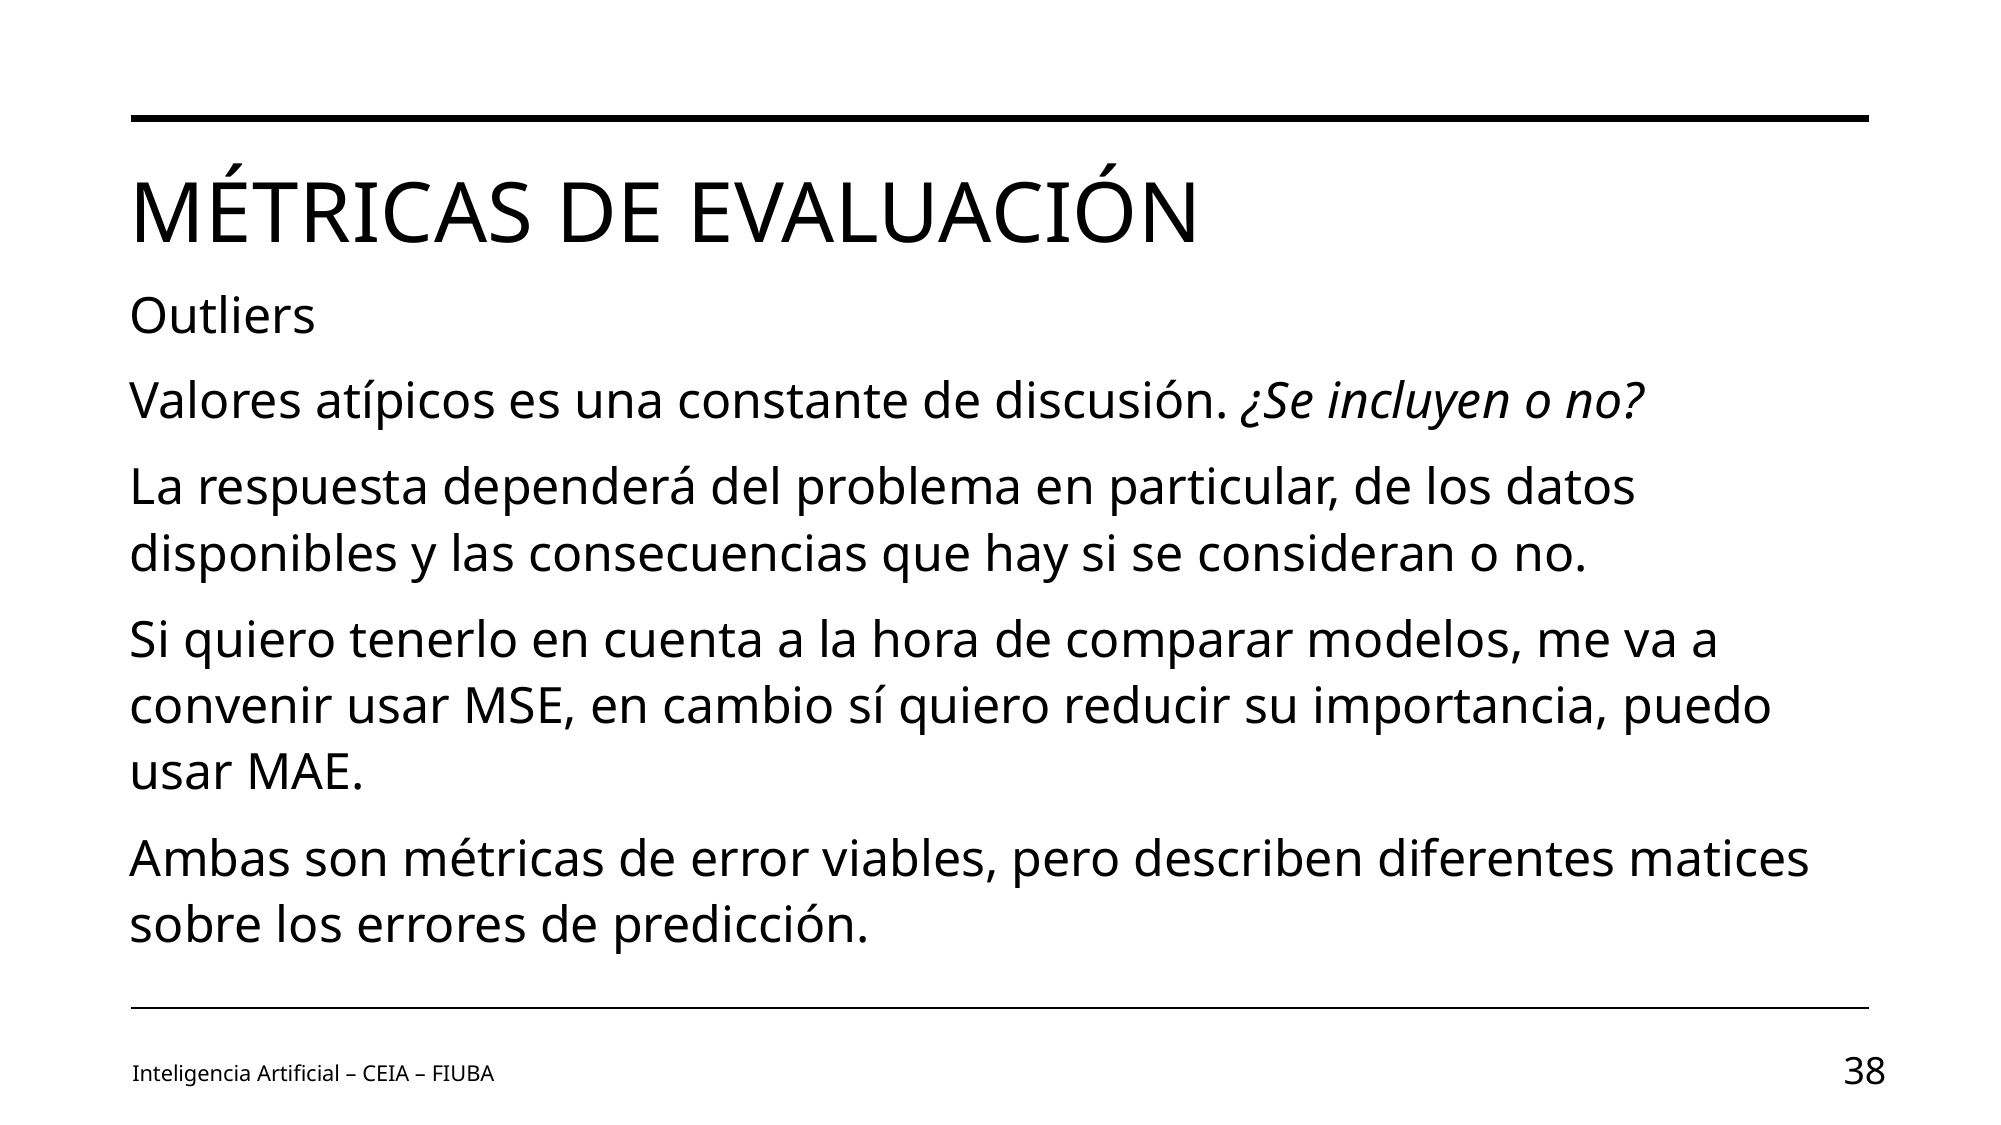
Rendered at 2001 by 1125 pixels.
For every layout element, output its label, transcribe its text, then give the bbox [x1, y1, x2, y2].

title Métricas de evaluación [114, 151, 1869, 290]
footer Inteligencia Artificial – CEIA – FIUBA [117, 1042, 862, 1103]
slide_number 38 [1791, 1042, 1902, 1103]
text_box Outliers [114, 275, 1377, 351]
list Valores atípicos es una constante de discusión. ¿Se incluyen o no? La respuesta dependerá del problema en particular, de los datos disponibles y las consecuencias que hay si se consideran o no. Si quiero tenerlo en cuenta a la hora de comparar modelos, me va a convenir usar MSE, en cambio sí quiero reducir su importancia, puedo usar MAE. Ambas son métricas de error viables, pero describen diferentes matices sobre los errores de predicción. [114, 354, 1869, 989]
